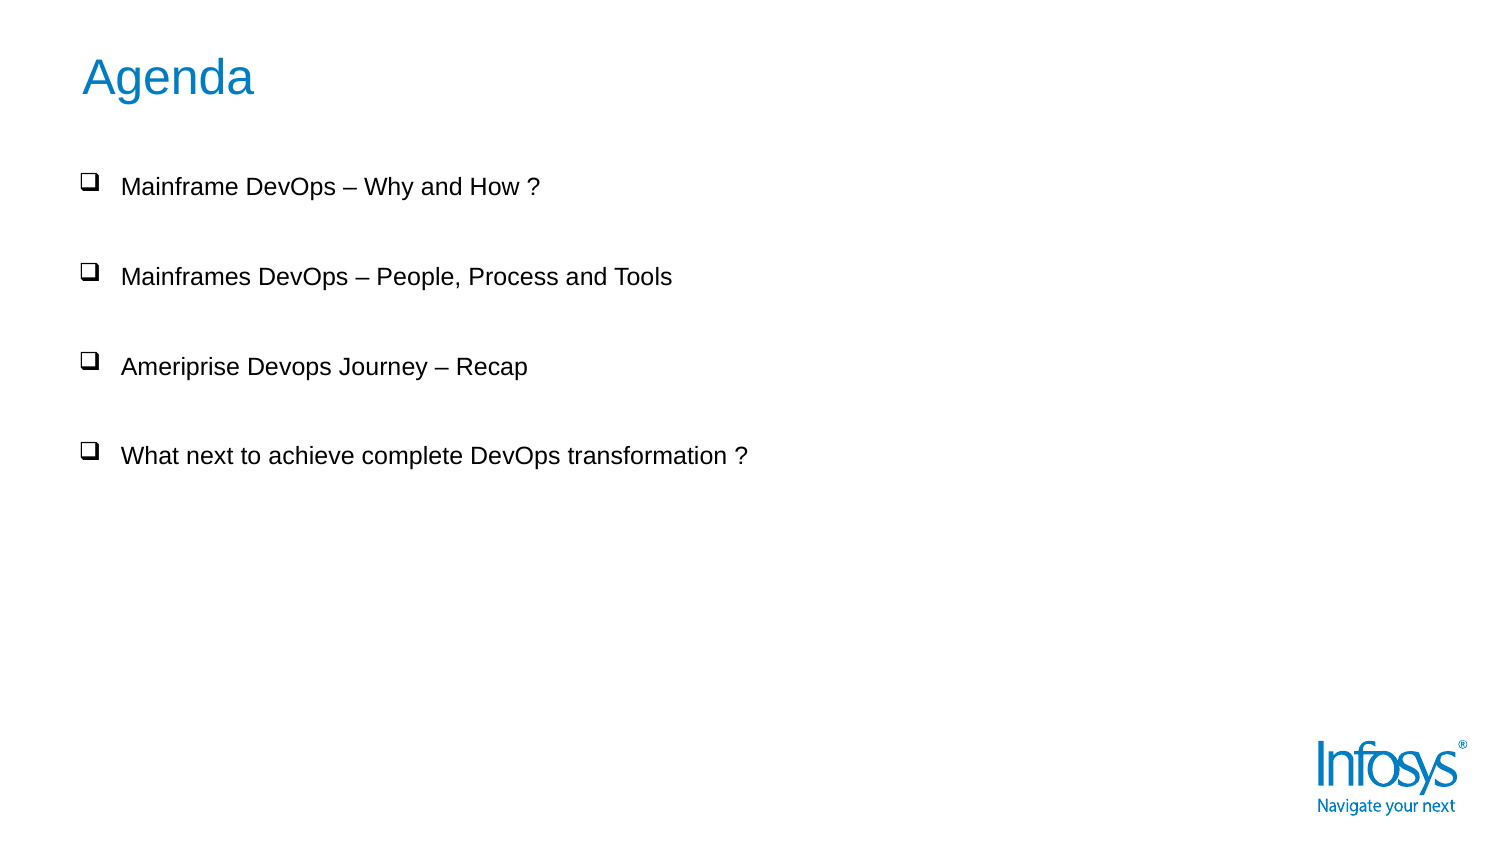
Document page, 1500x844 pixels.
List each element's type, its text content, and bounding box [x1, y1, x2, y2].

text_box Agenda [67, 37, 1351, 175]
text_box Mainframe DevOps – Why and How ? Mainframes DevOps – People, Process and Tools Ameriprise Devops Journey – Recap What next to achieve complete DevOps transformation ? [67, 149, 1215, 566]
